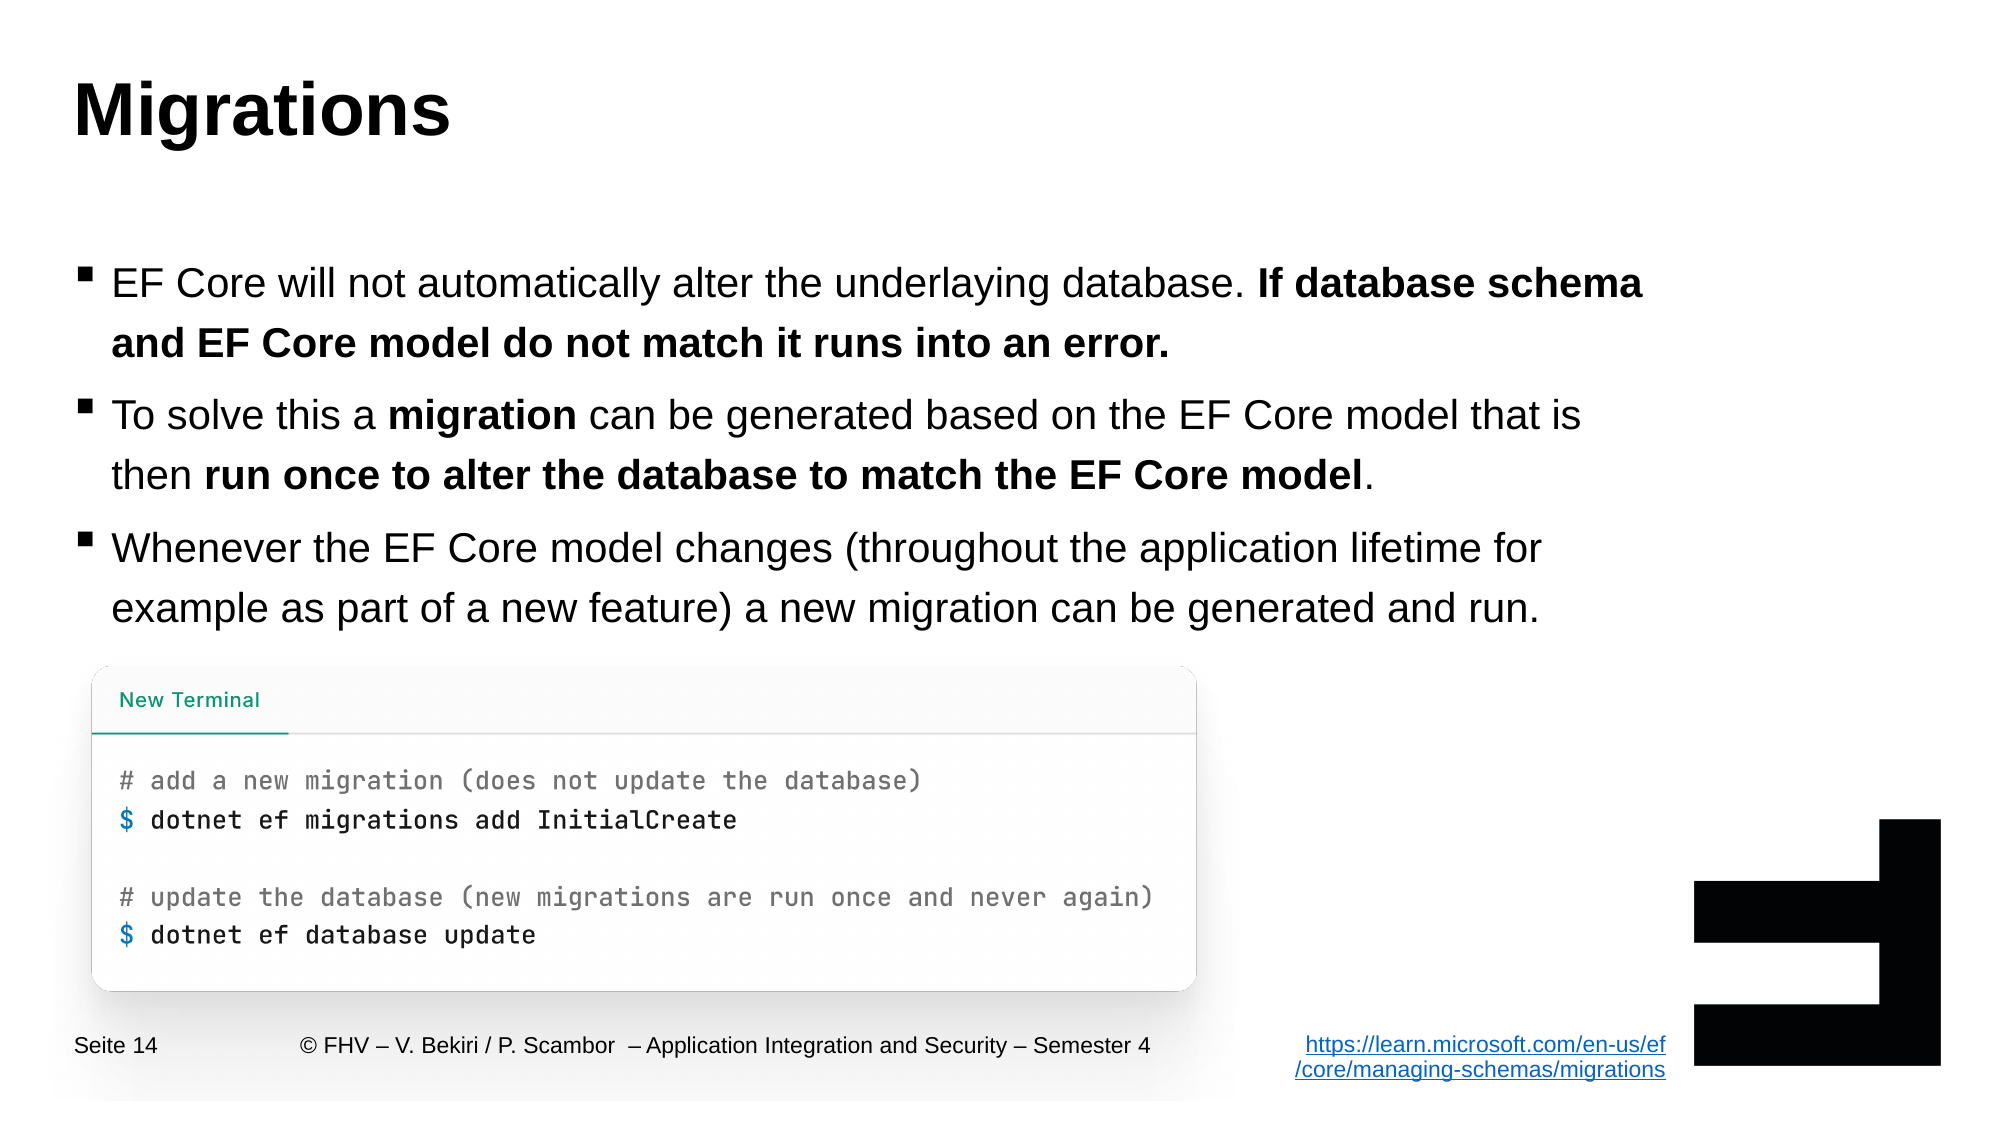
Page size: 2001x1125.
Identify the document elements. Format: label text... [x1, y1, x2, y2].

picture [0, 556, 1306, 1101]
picture [1694, 819, 1941, 1066]
text_box https://learn.microsoft.com/en-us/ef/core/managing-schemas/migrations [1306, 1025, 1681, 1068]
title Migrations [59, 59, 1525, 196]
list EF Core will not automatically alter the underlaying database. If database schema and EF Core model do not match it runs into an error. To solve this a migration can be generated based on the EF Core model that is then run once to alter the database to match the EF Core model. Whenever the EF Core model changes (throughout the application lifetime for example as part of a new feature) a new migration can be generated and run. [59, 238, 1658, 1002]
